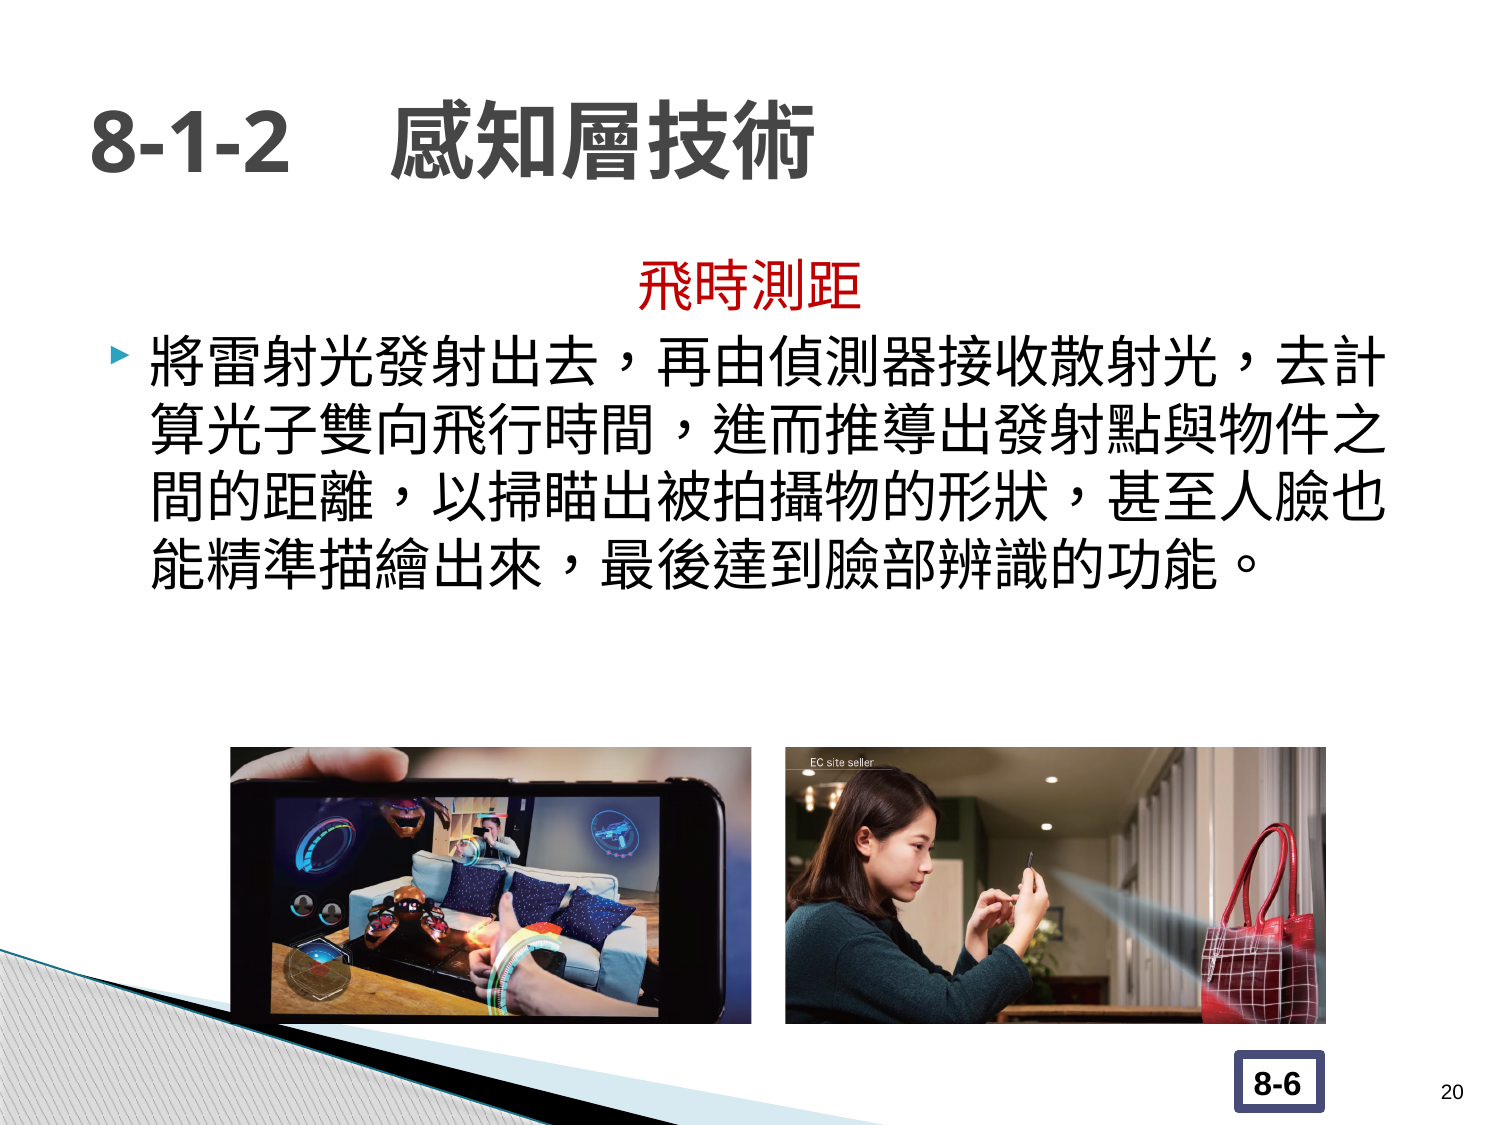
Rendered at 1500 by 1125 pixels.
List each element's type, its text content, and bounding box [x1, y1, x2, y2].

list 飛時測距 將雷射光發射出去，再由偵測器接收散射光，去計算光子雙向飛行時間，進而推導出發射點與物件之間的距離，以掃瞄出被拍攝物的形狀，甚至人臉也能精準描繪出來，最後達到臉部辨識的功能。 [75, 243, 1425, 986]
slide_number 20 [1418, 1051, 1479, 1112]
picture [785, 747, 1327, 1024]
title 8-1-2 感知層技術 [75, 45, 1425, 233]
picture [229, 747, 752, 1024]
